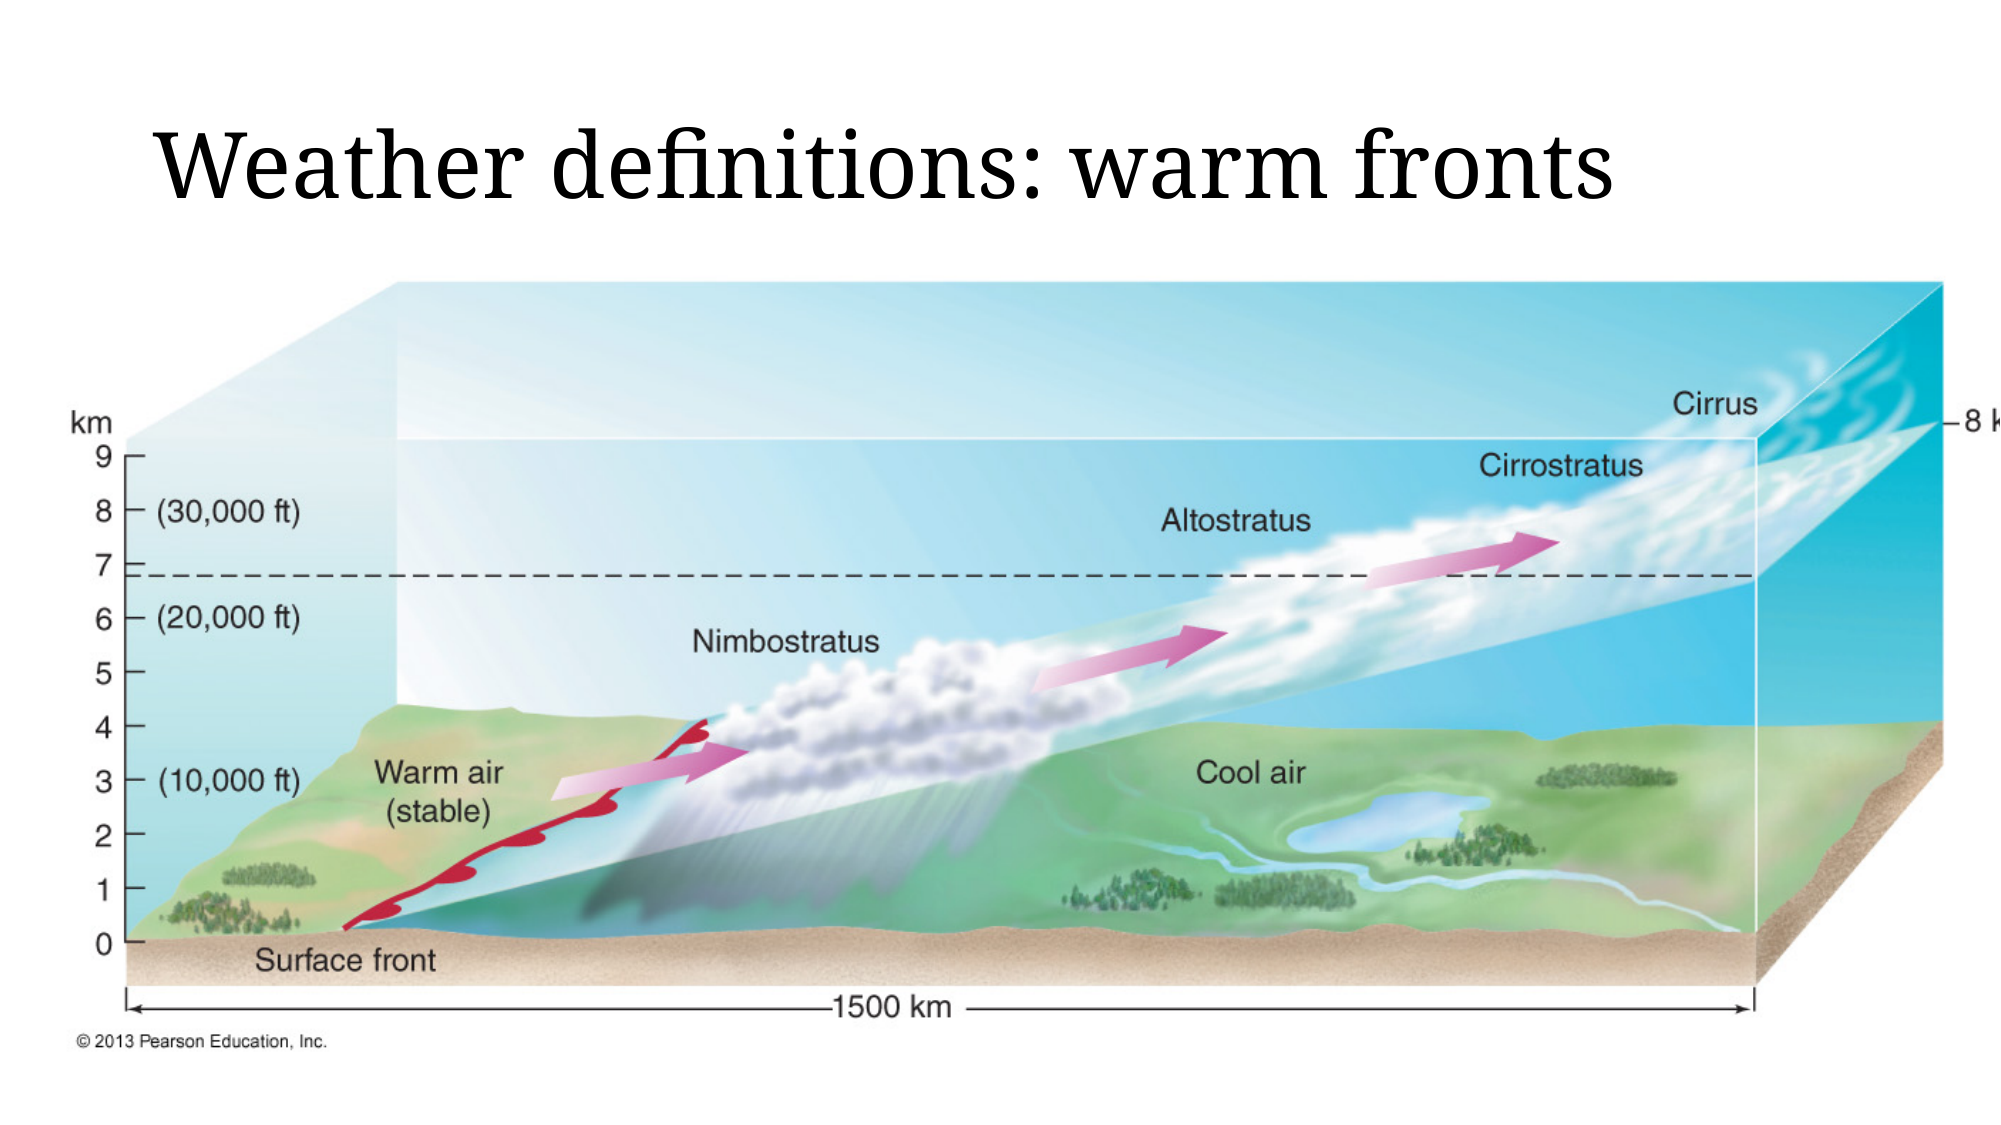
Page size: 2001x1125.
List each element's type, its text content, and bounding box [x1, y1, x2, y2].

title Weather definitions: warm fronts [137, 59, 1863, 265]
picture [56, 265, 2000, 1066]
